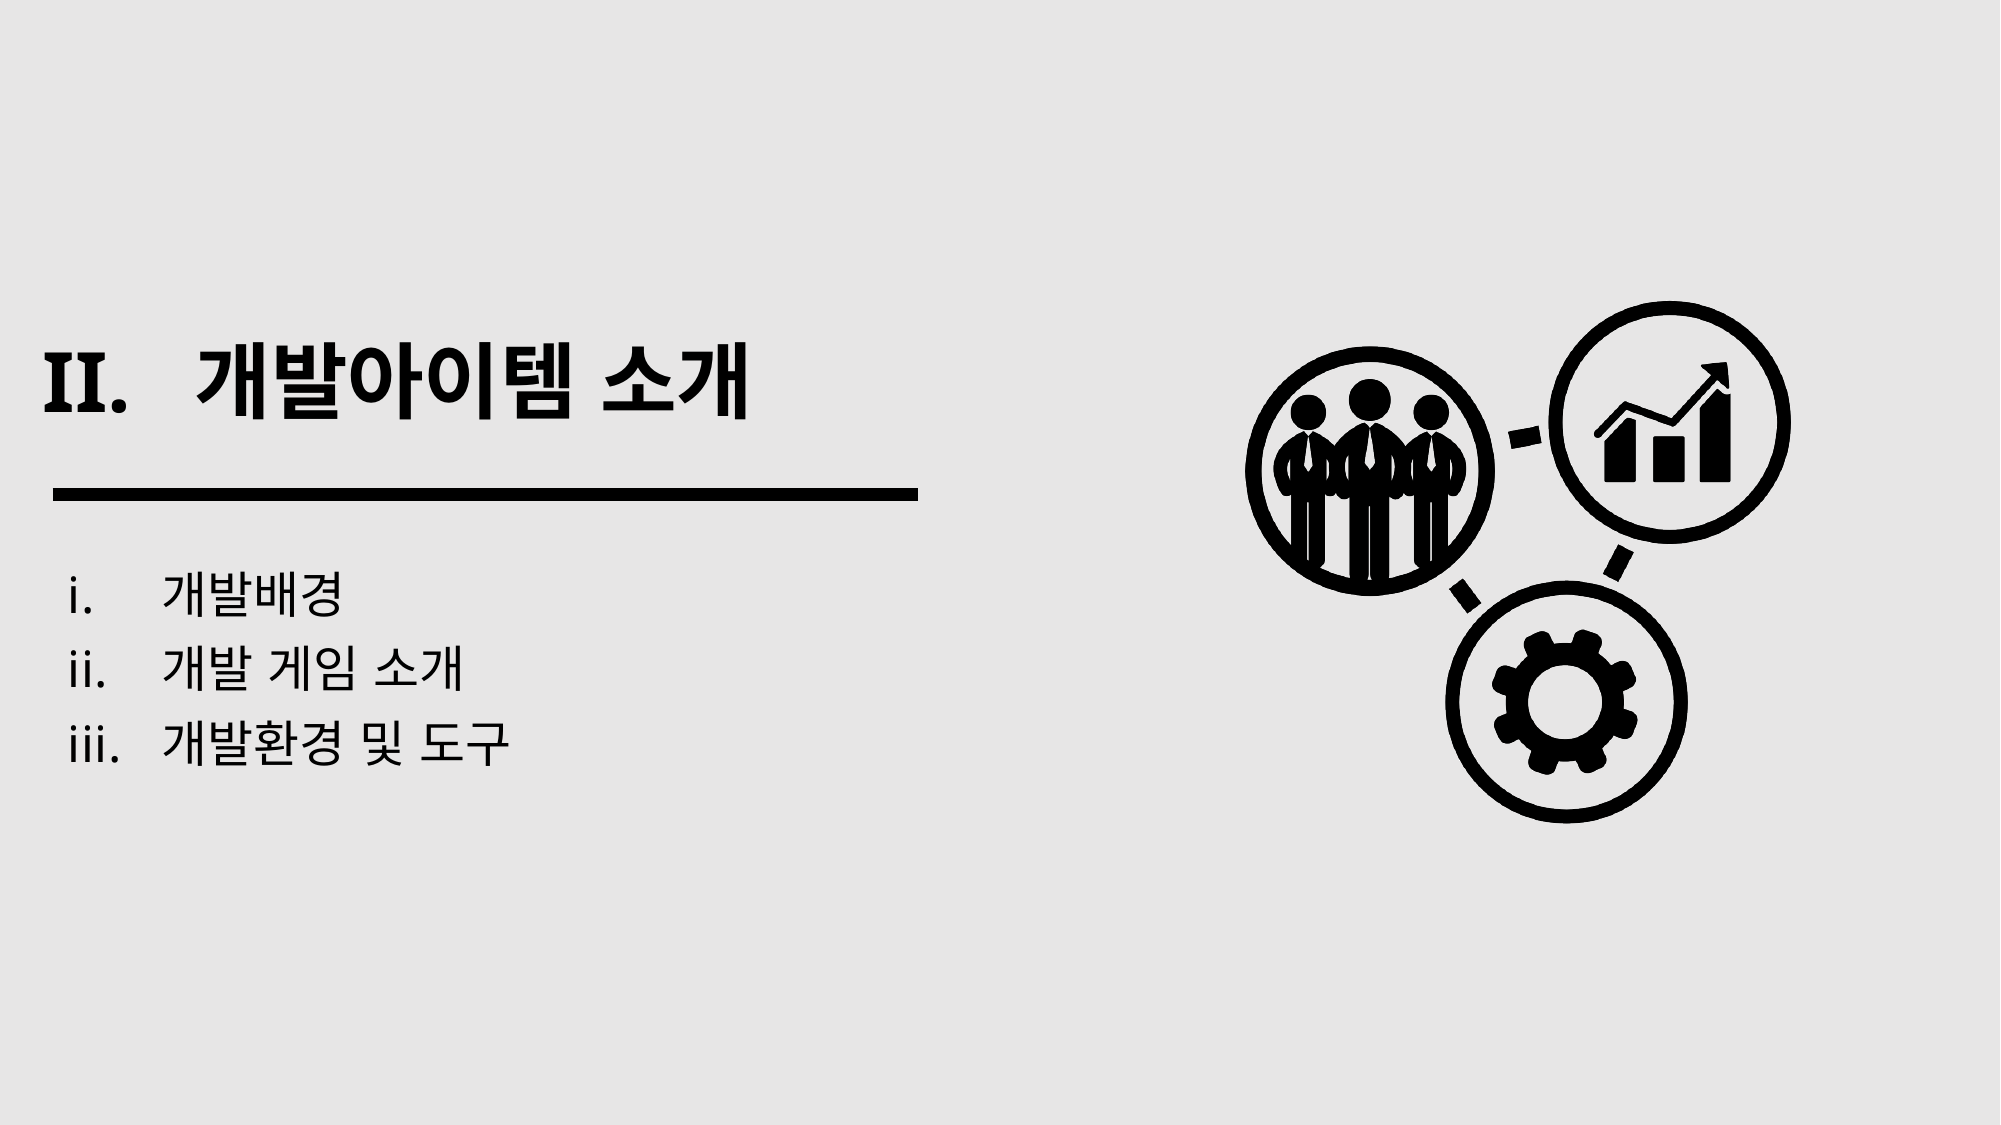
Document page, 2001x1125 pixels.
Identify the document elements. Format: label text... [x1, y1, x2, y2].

picture [1245, 300, 1791, 824]
list 개발배경 개발 게임 소개 개발환경 및 도구 [52, 562, 1221, 1014]
title II. 개발아이템 소개 [27, 277, 1087, 495]
